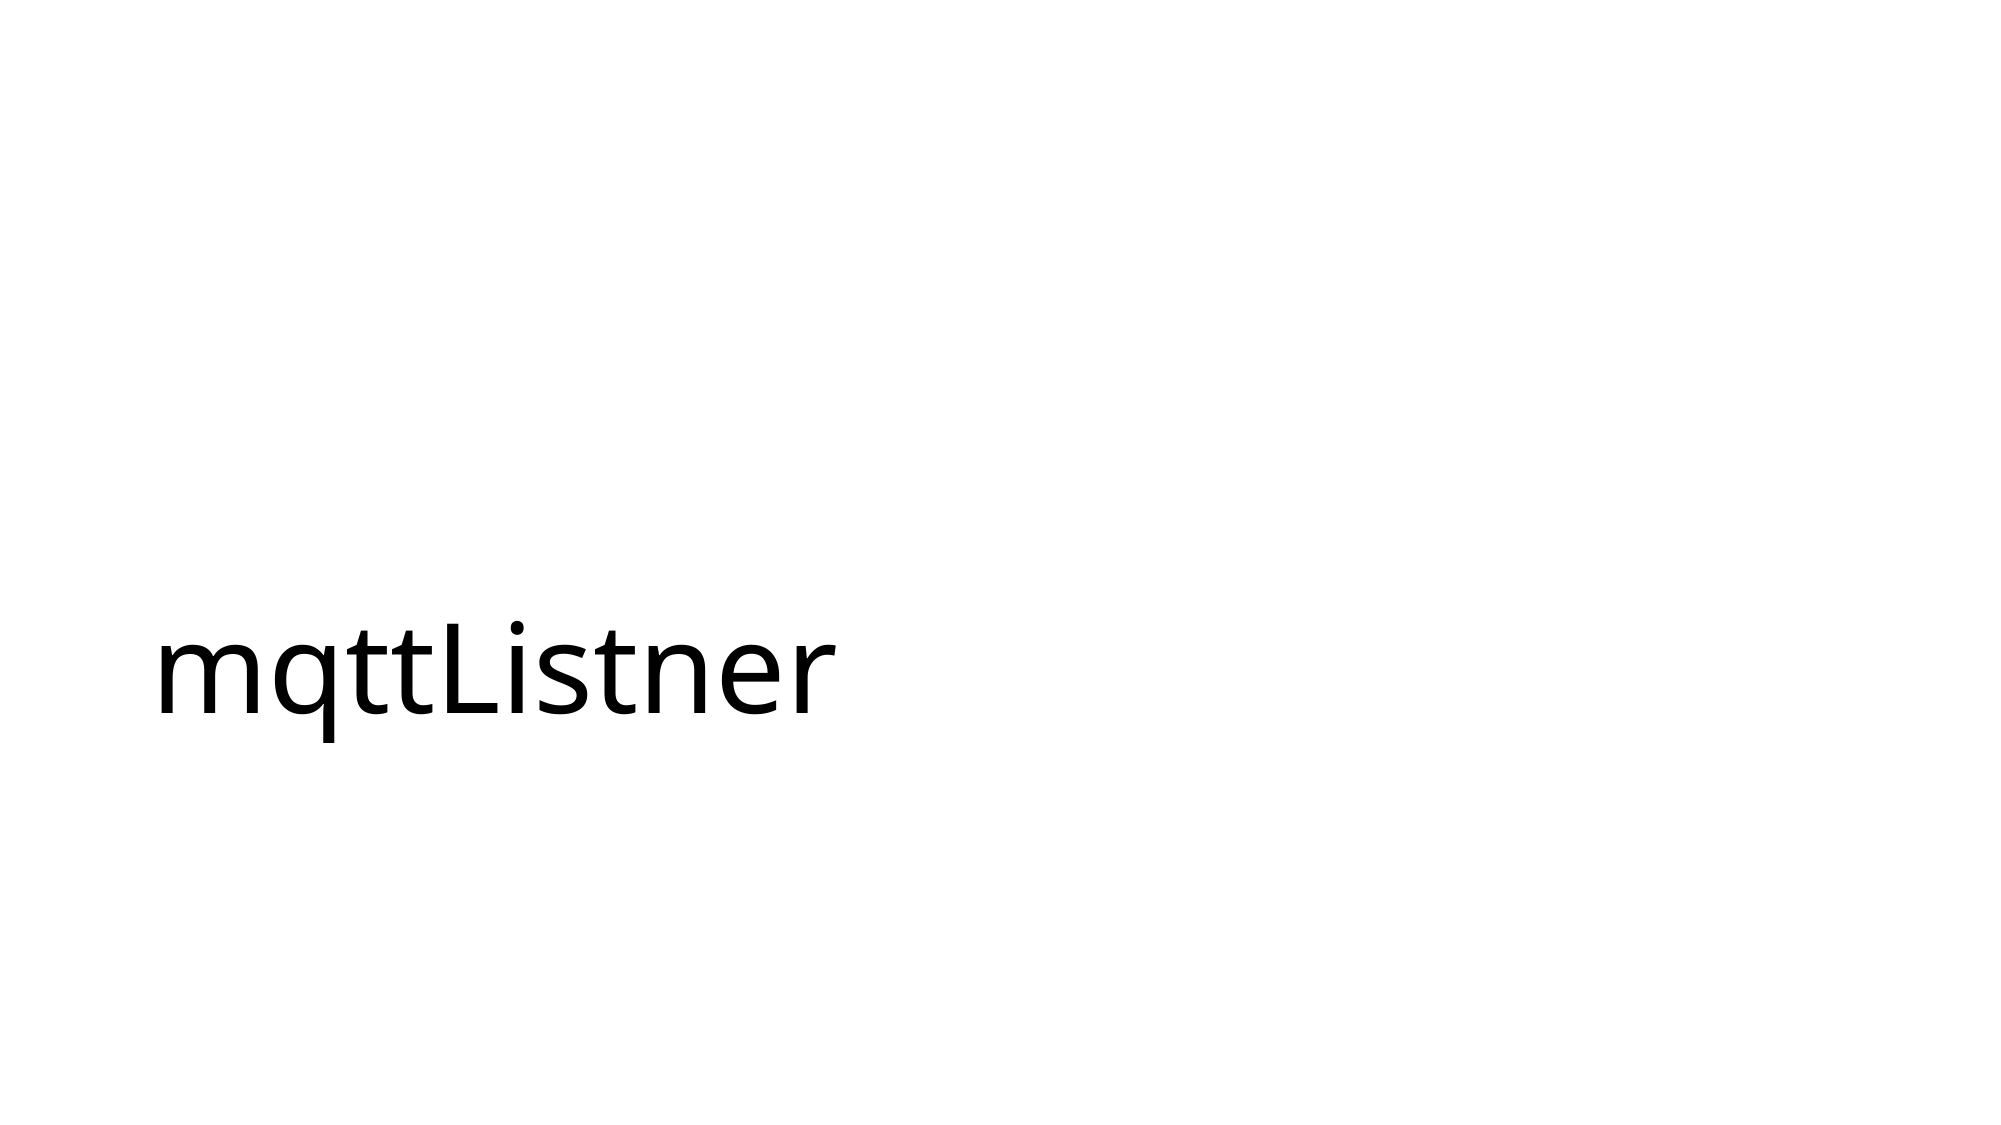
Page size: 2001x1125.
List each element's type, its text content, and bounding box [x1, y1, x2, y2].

title mqttListner [136, 280, 1862, 749]
